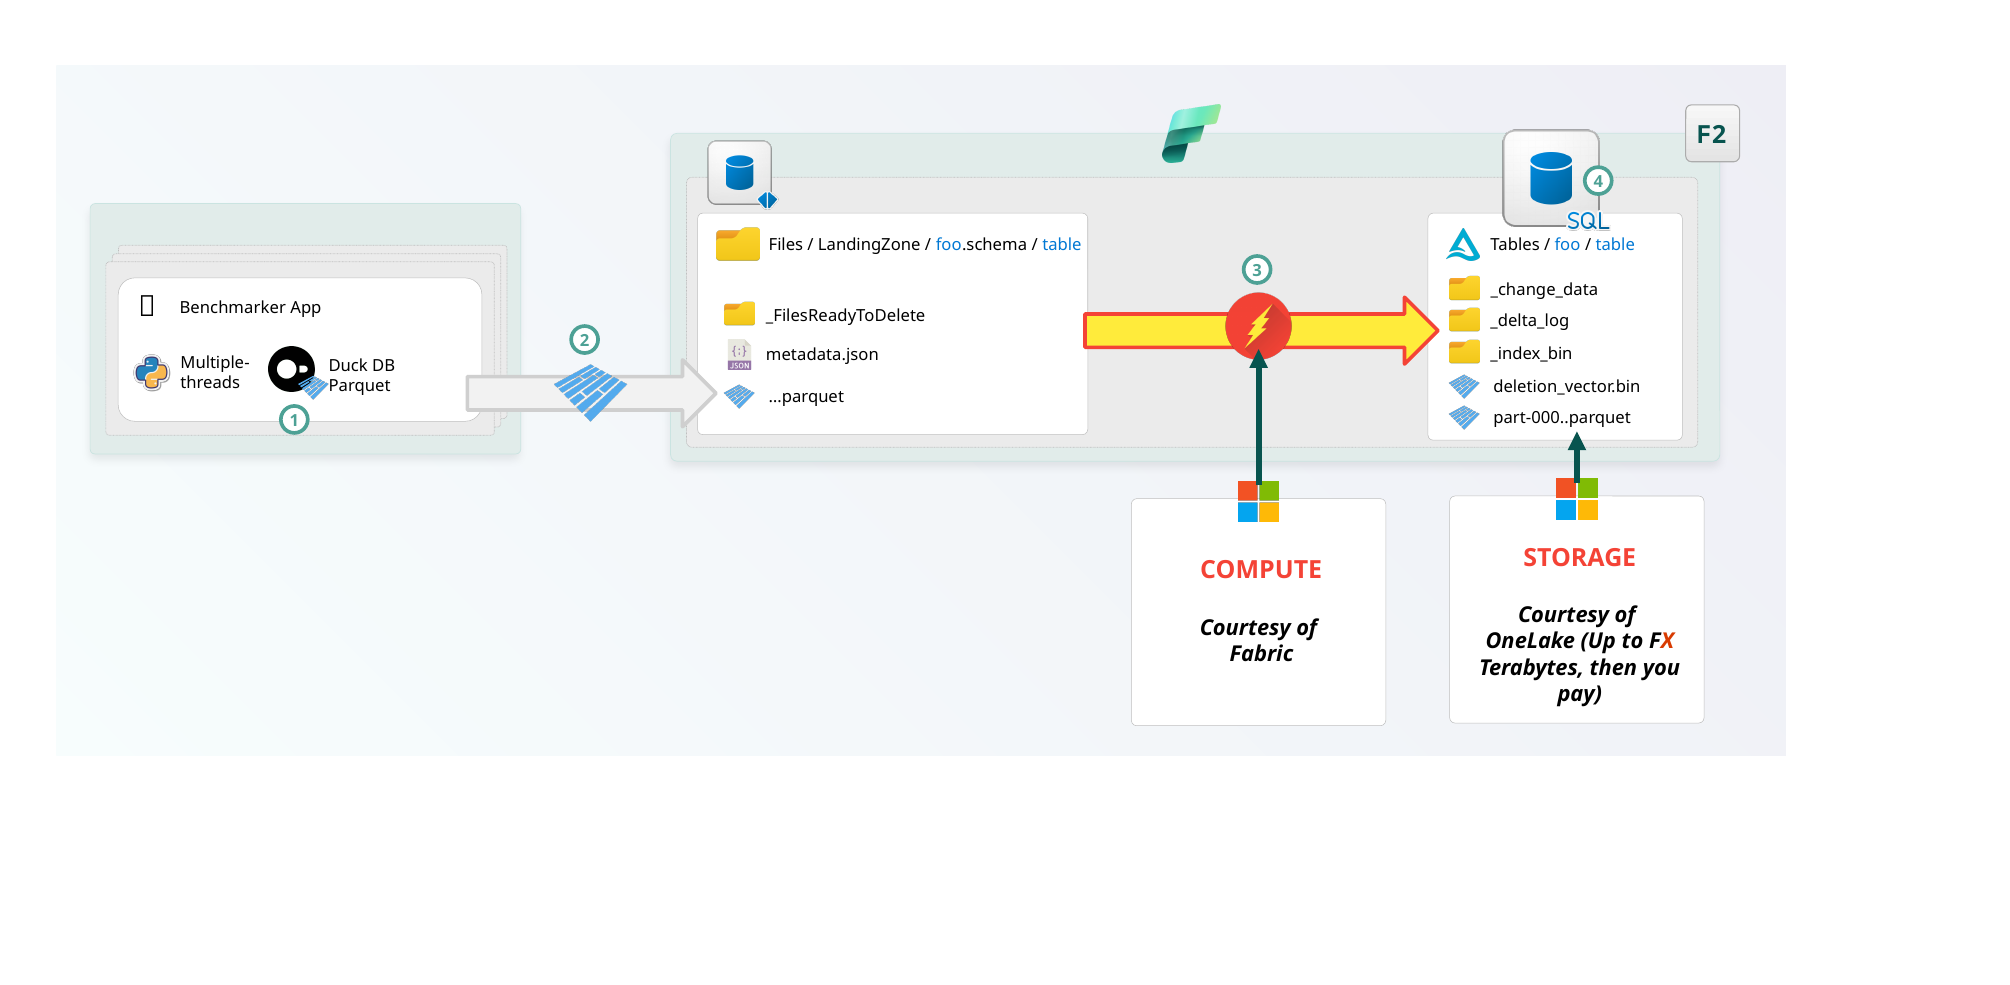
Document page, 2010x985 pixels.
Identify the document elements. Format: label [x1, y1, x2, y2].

text_box [56, 65, 1813, 756]
